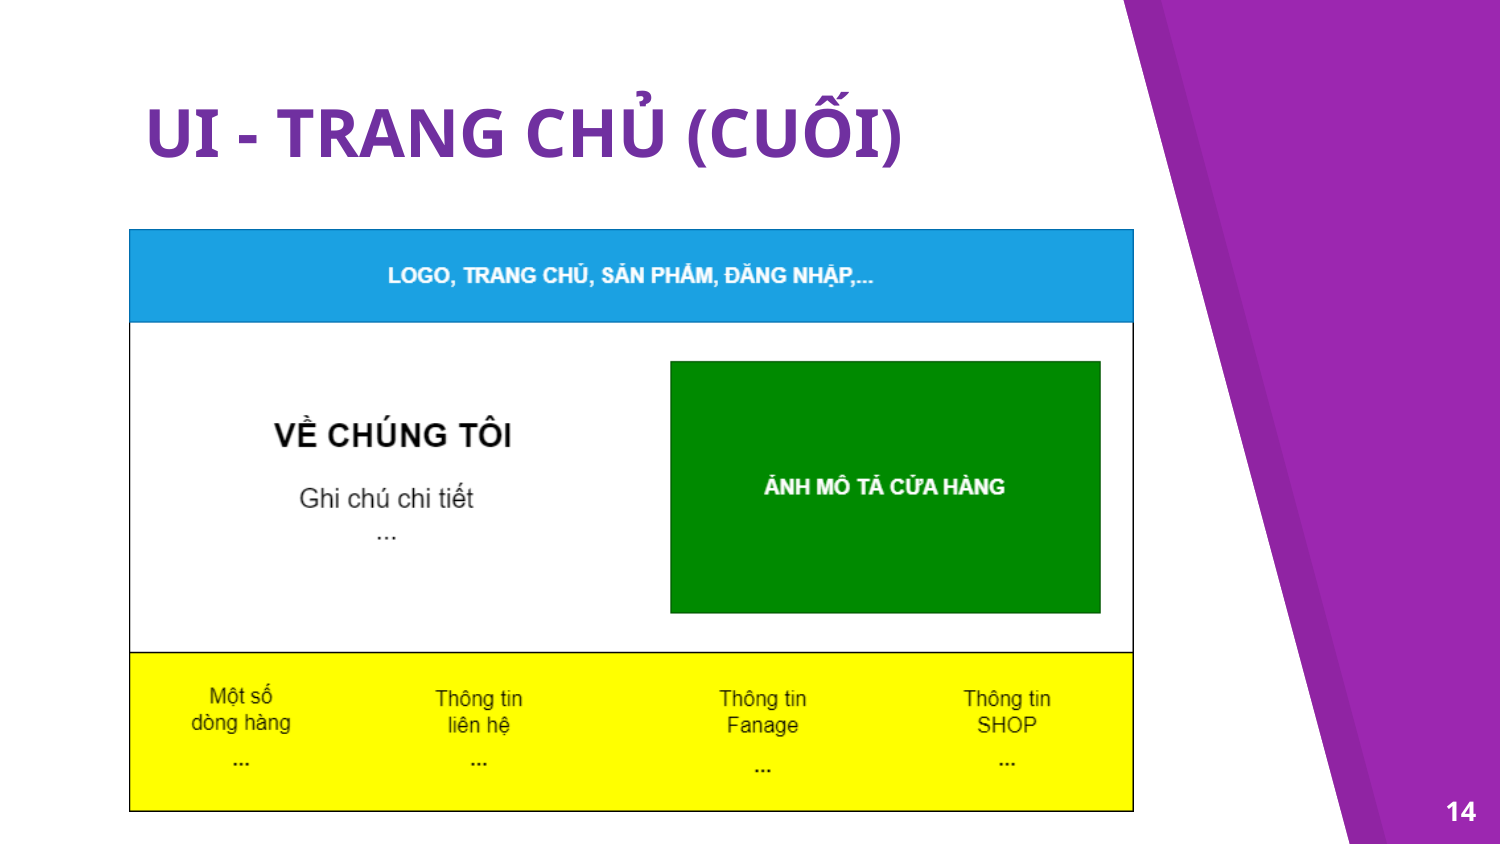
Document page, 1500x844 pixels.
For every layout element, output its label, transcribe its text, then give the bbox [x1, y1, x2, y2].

picture [129, 228, 1135, 812]
slide_number 14 [1401, 779, 1492, 844]
text_box UI - TRANG CHỦ (CUỐI) [129, 93, 990, 186]
